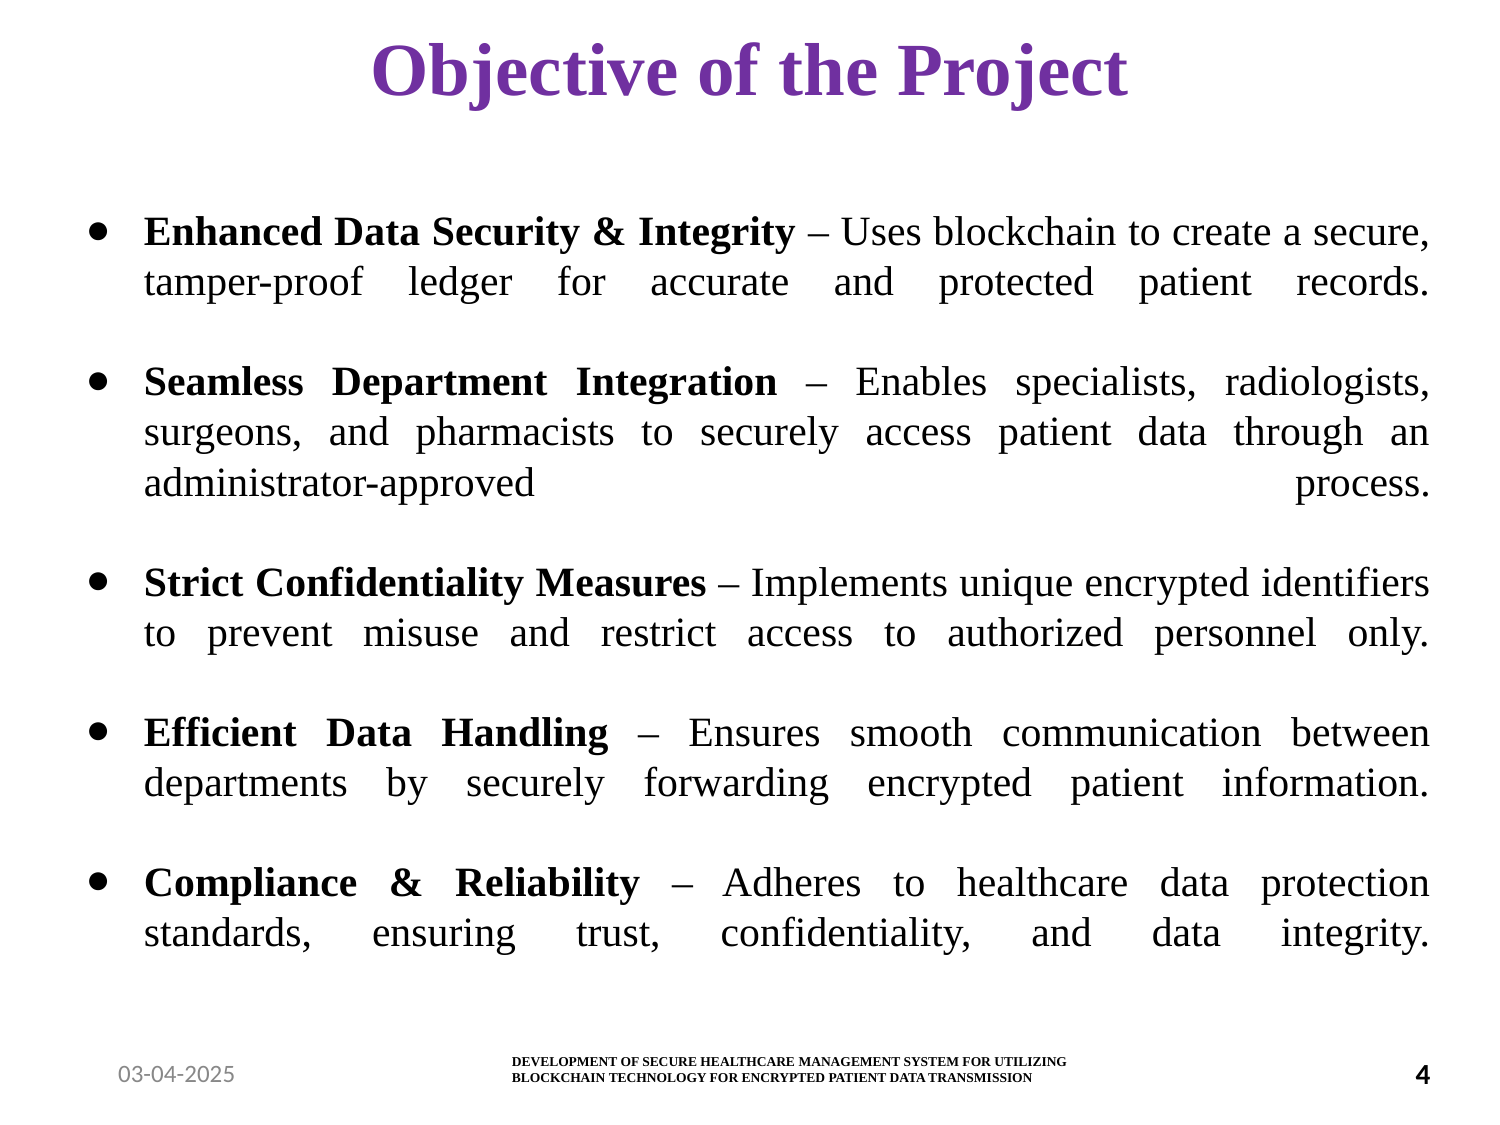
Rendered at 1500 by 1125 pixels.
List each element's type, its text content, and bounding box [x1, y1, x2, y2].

title Objective of the Project [103, 27, 1397, 114]
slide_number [103, 1042, 441, 1103]
text_box Enhanced Data Security & Integrity – Uses blockchain to create a secure, tamper-proof ledger for accurate and protected patient records. Seamless Department Integration – Enables specialists, radiologists, surgeons, and pharmacists to securely access patient data through an administrator-approved process. Strict Confidentiality Measures – Implements unique encrypted identifiers to prevent misuse and restrict access to authorized personnel only. Efficient Data Handling – Ensures smooth communication between departments by securely forwarding encrypted patient information. Compliance & Reliability – Adheres to healthcare data protection standards, ensuring trust, confidentiality, and data integrity. [53, 114, 1446, 1020]
footer DEVELOPMENT OF SECURE HEALTHCARE MANAGEMENT SYSTEM FOR UTILIZING BLOCKCHAIN TECHNOLOGY FOR ENCRYPTED PATIENT DATA TRANSMISSION [496, 1042, 1090, 1103]
slide_number 4 [1090, 1042, 1446, 1103]
